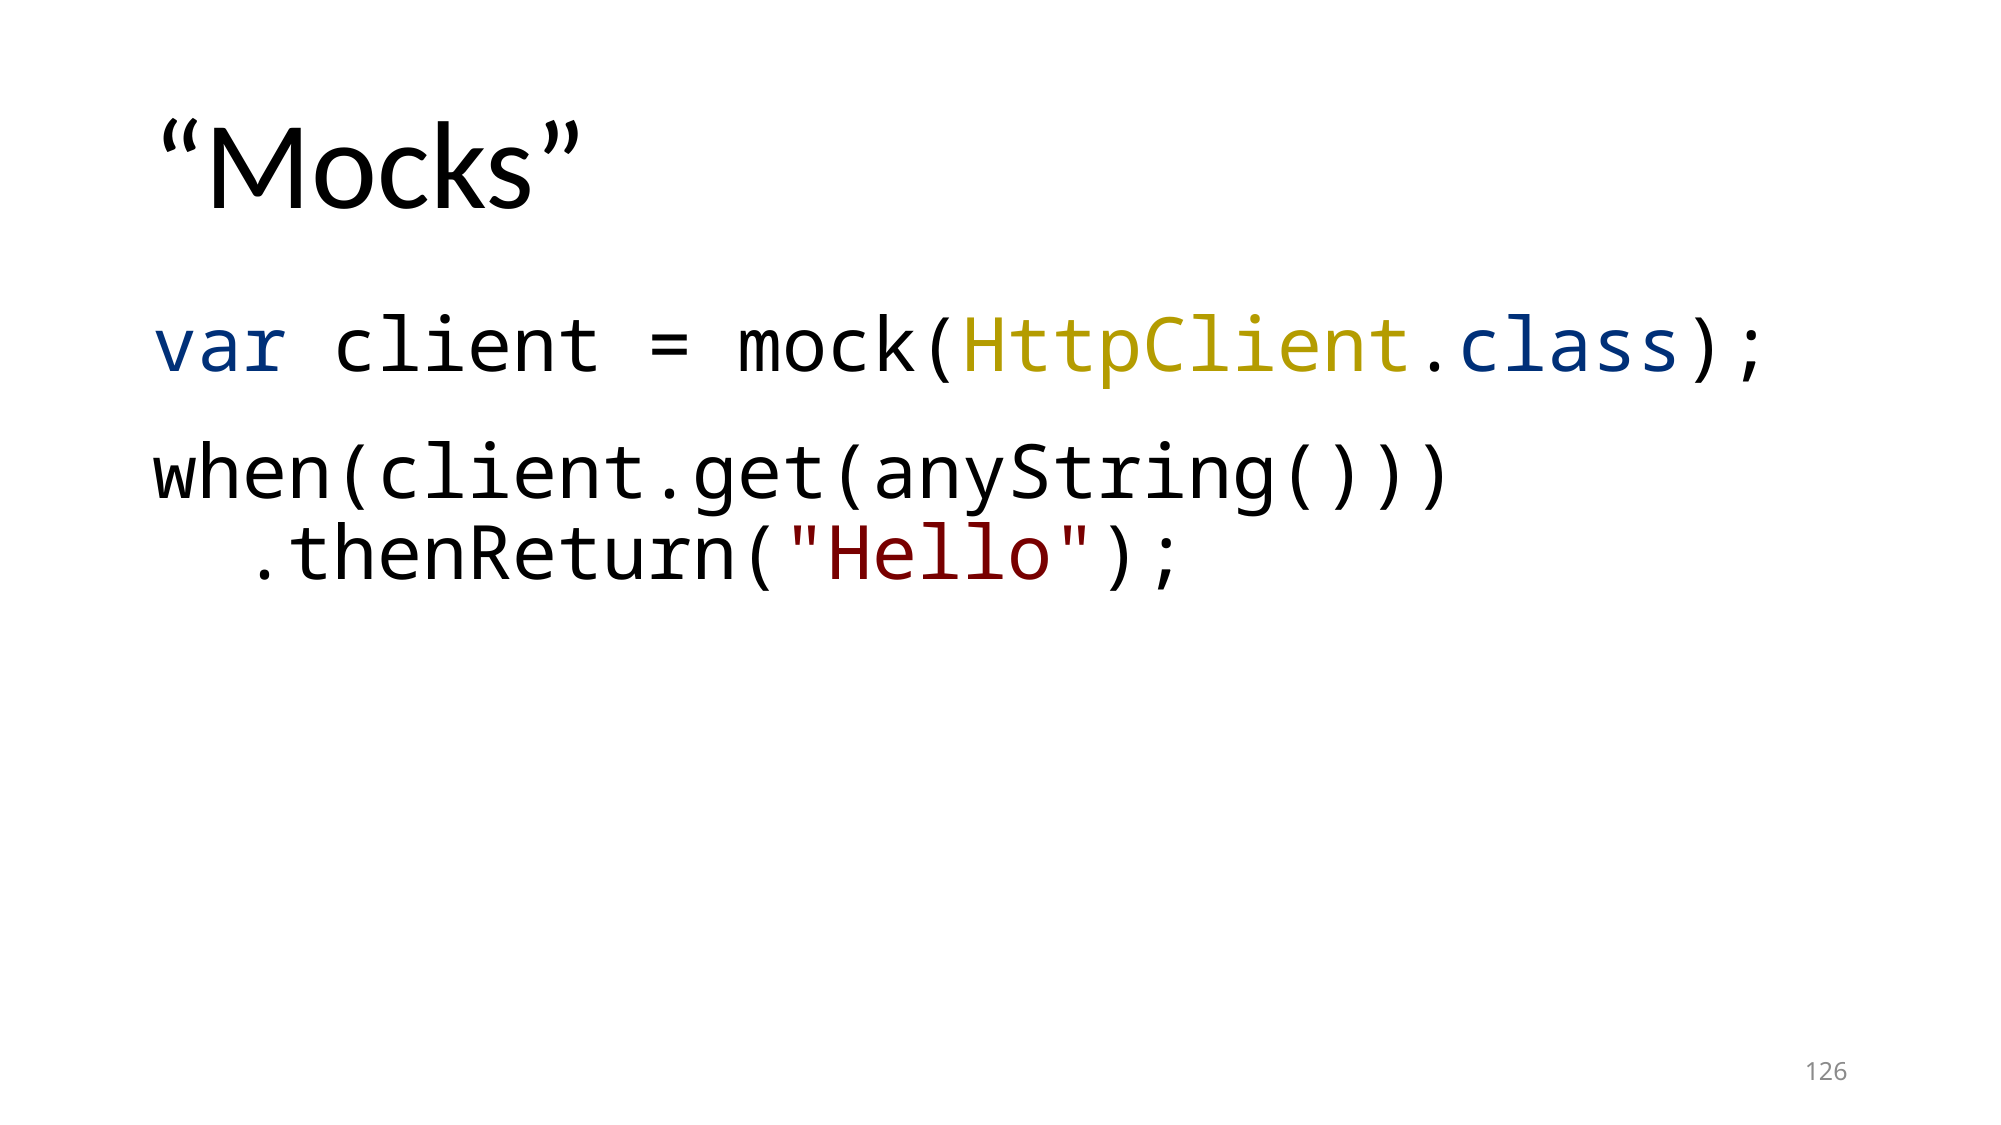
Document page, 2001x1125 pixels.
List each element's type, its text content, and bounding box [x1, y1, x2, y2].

title “Mocks” [137, 59, 1863, 278]
slide_number 126 [1412, 1042, 1863, 1103]
list var client = mock(HttpClient.class); when(client.get(anyString())) .thenReturn("Hello"); [137, 299, 1863, 1014]
